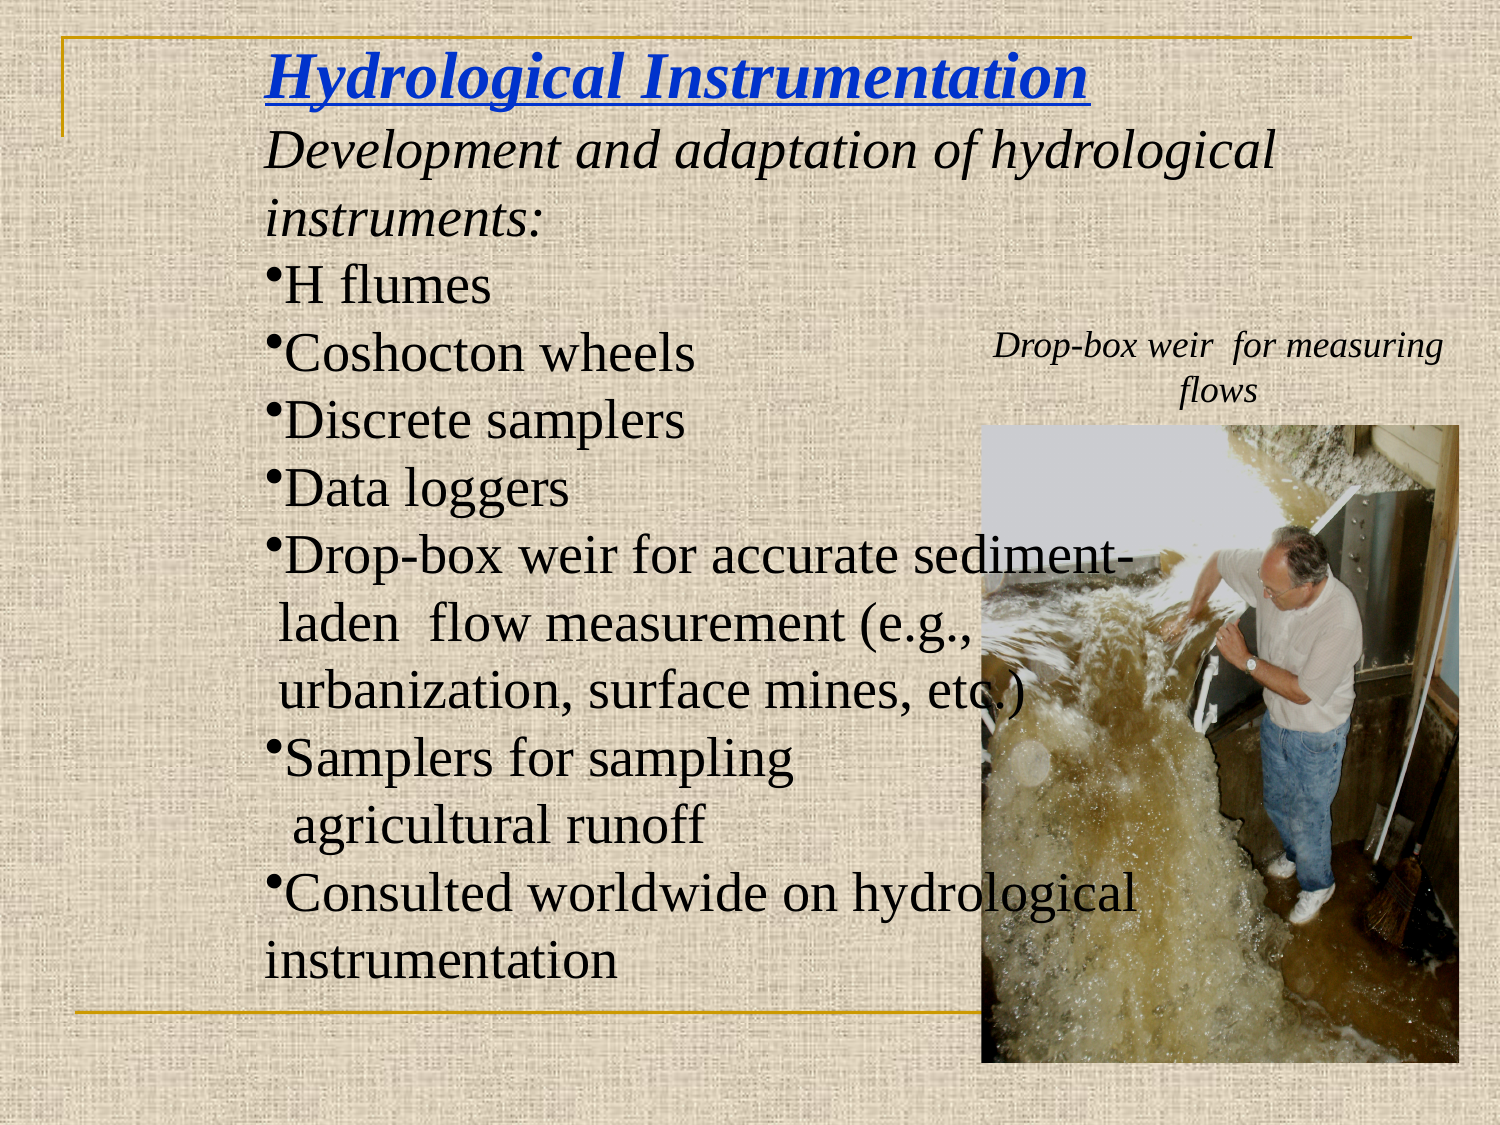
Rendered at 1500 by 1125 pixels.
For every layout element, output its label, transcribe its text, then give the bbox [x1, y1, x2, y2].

picture [0, 0, 1500, 1125]
picture [980, 424, 1460, 1063]
text_box Hydrological Instrumentation Development and adaptation of hydrological instruments: H flumes Coshocton wheels Discrete samplers Data loggers Drop-box weir for accurate sediment- laden flow measurement (e.g., urbanization, surface mines, etc.) Samplers for sampling agricultural runoff Consulted worldwide on hydrological instrumentation [249, 24, 1500, 1065]
